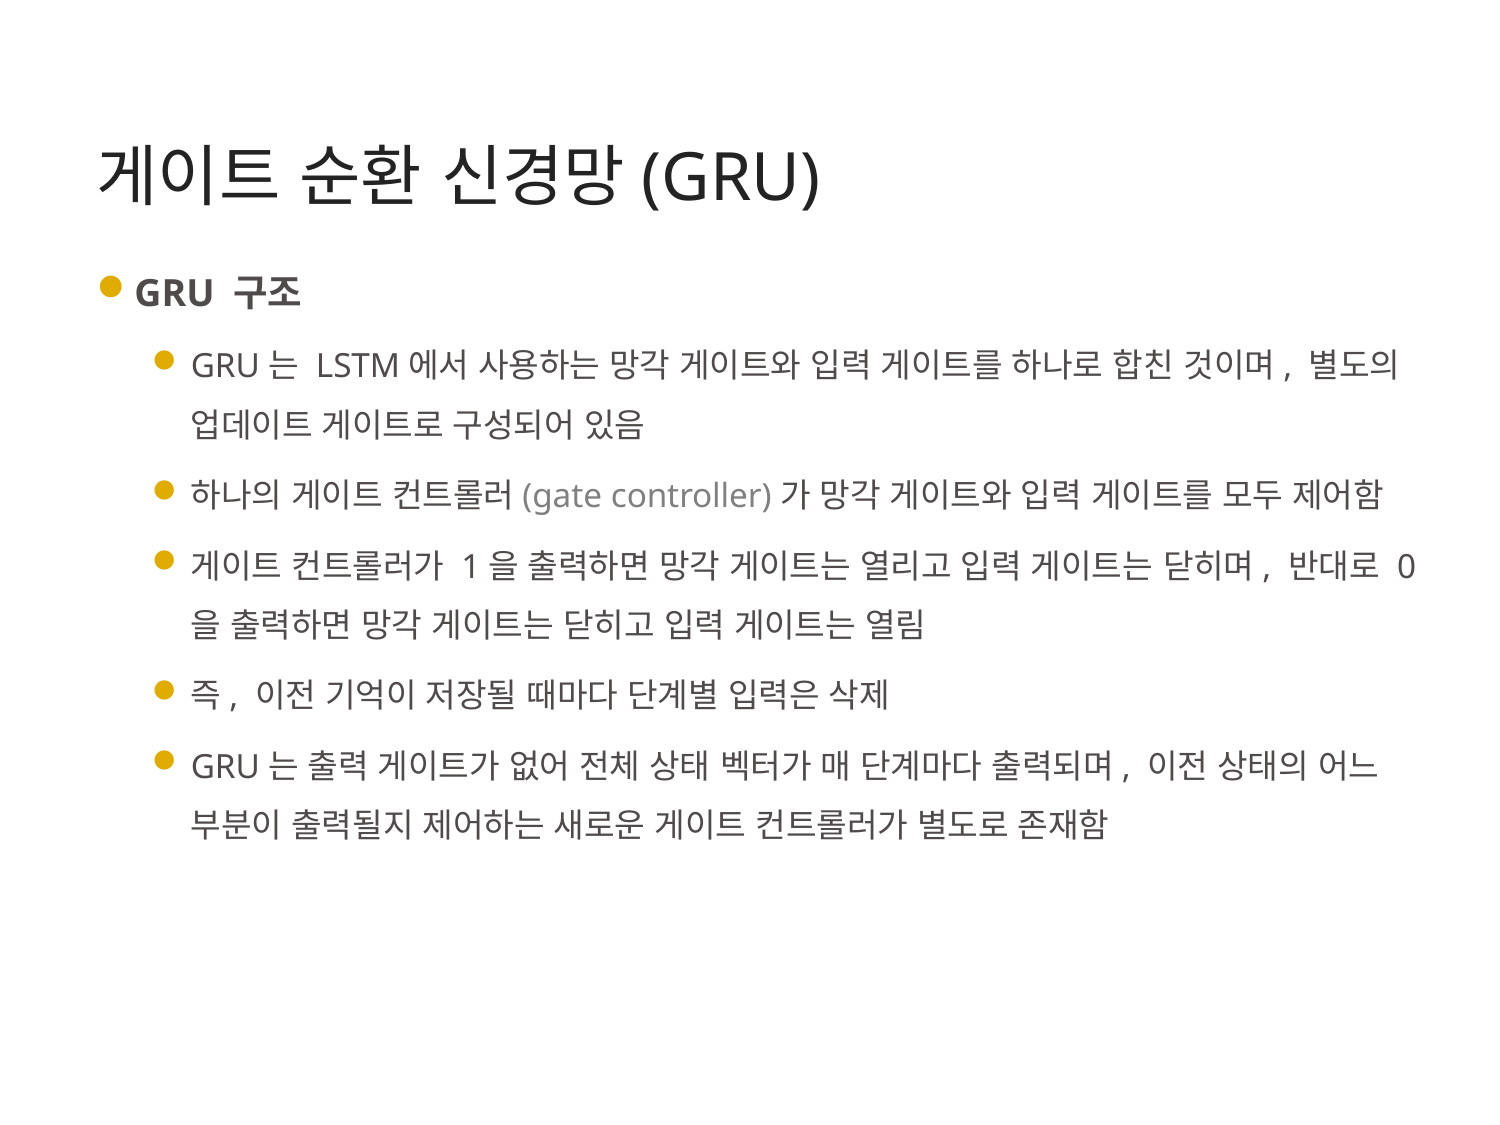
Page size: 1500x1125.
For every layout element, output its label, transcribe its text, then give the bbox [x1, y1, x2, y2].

list GRU 구조 GRU는 LSTM에서 사용하는 망각 게이트와 입력 게이트를 하나로 합친 것이며, 별도의 업데이트 게이트로 구성되어 있음 하나의 게이트 컨트롤러(gate controller)가 망각 게이트와 입력 게이트를 모두 제어함 게이트 컨트롤러가 1을 출력하면 망각 게이트는 열리고 입력 게이트는 닫히며, 반대로 0을 출력하면 망각 게이트는 닫히고 입력 게이트는 열림 즉, 이전 기억이 저장될 때마다 단계별 입력은 삭제 GRU는 출력 게이트가 없어 전체 상태 벡터가 매 단계마다 출력되며, 이전 상태의 어느 부분이 출력될지 제어하는 새로운 게이트 컨트롤러가 별도로 존재함 [81, 239, 1450, 1054]
title 게이트 순환 신경망(GRU) [81, 90, 1412, 222]
